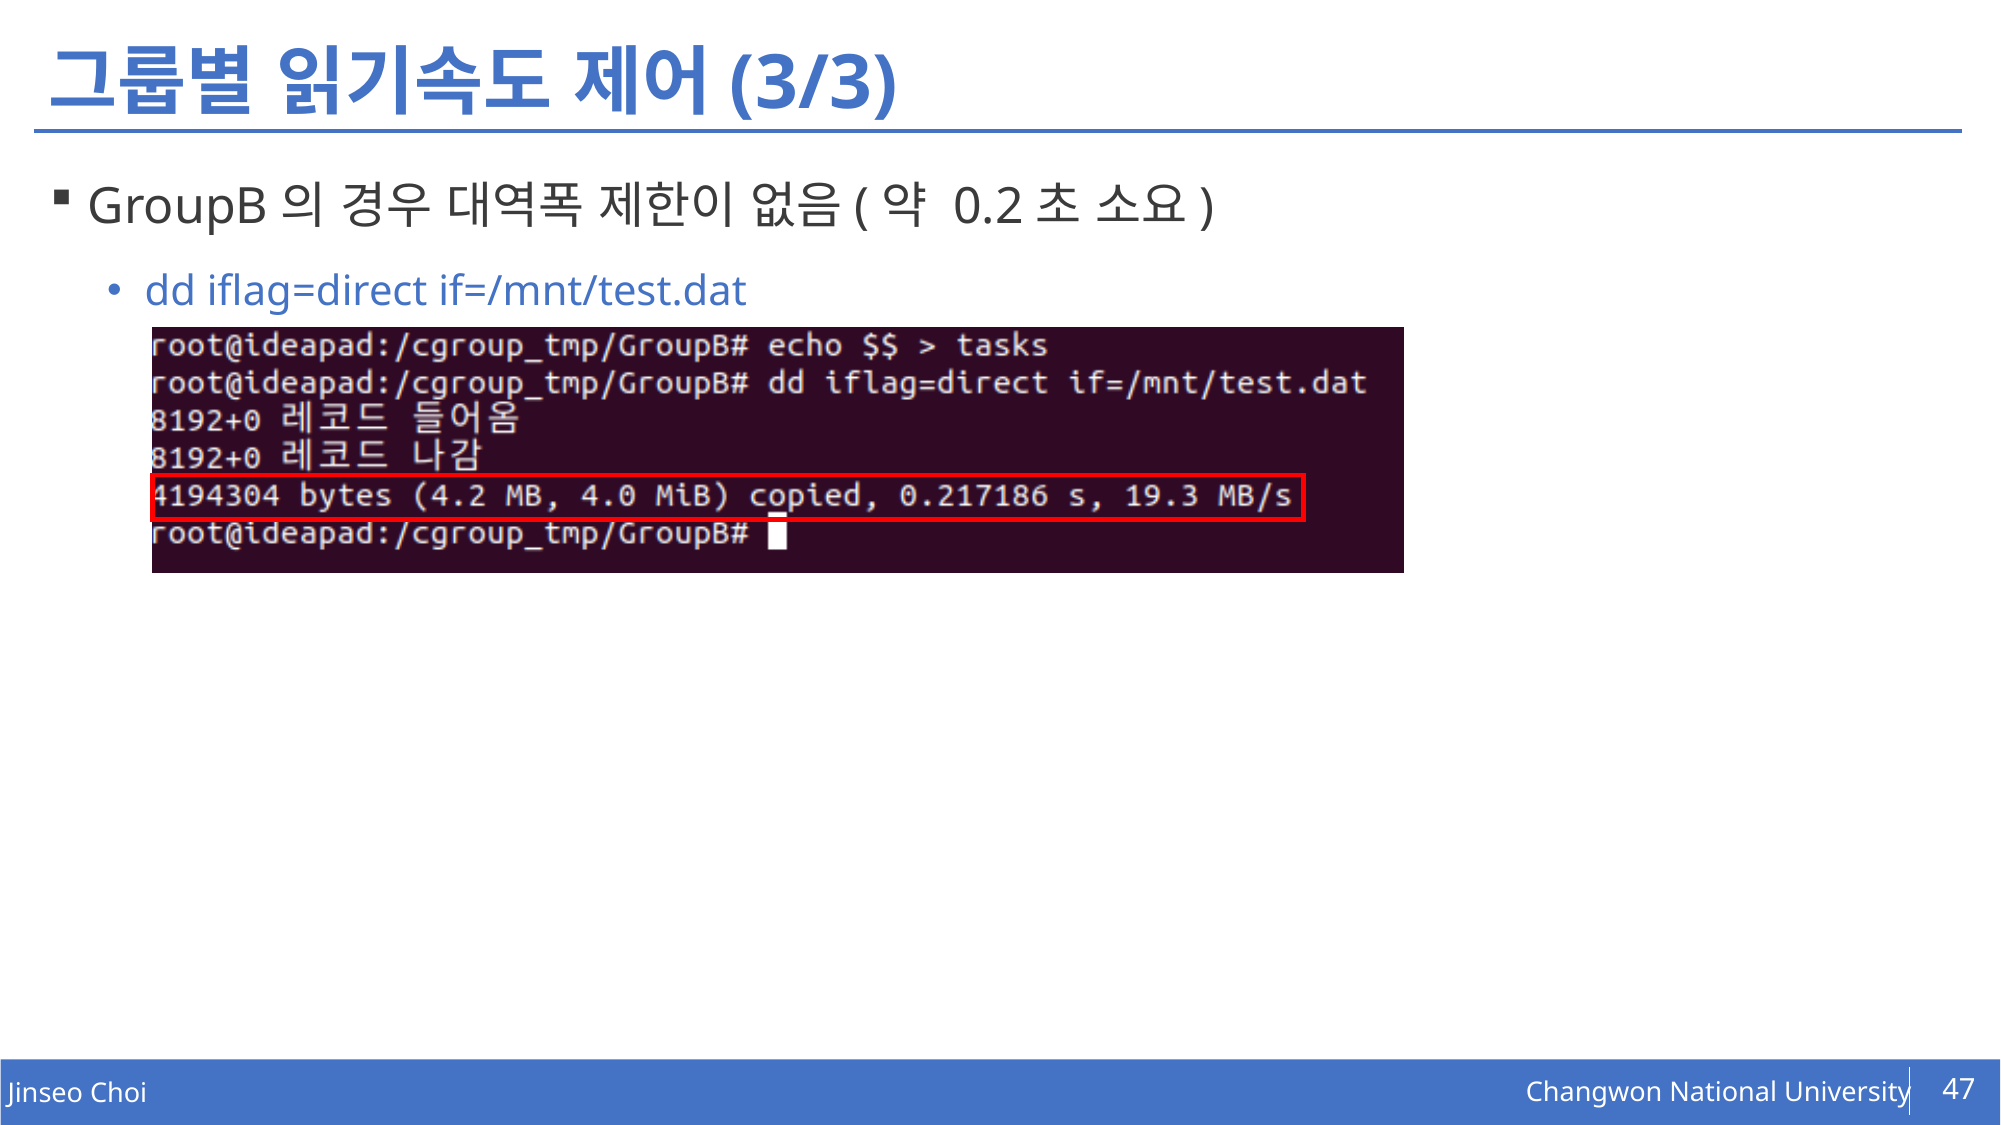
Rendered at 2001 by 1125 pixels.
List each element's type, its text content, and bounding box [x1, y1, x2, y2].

picture [152, 327, 1404, 573]
slide_number 47 [1922, 1060, 1996, 1121]
list GroupB의 경우 대역폭 제한이 없음(약 0.2초 소요) dd iflag=direct if=/mnt/test.dat [35, 142, 1964, 987]
title 그룹별 읽기속도 제어(3/3) [33, 27, 1963, 143]
